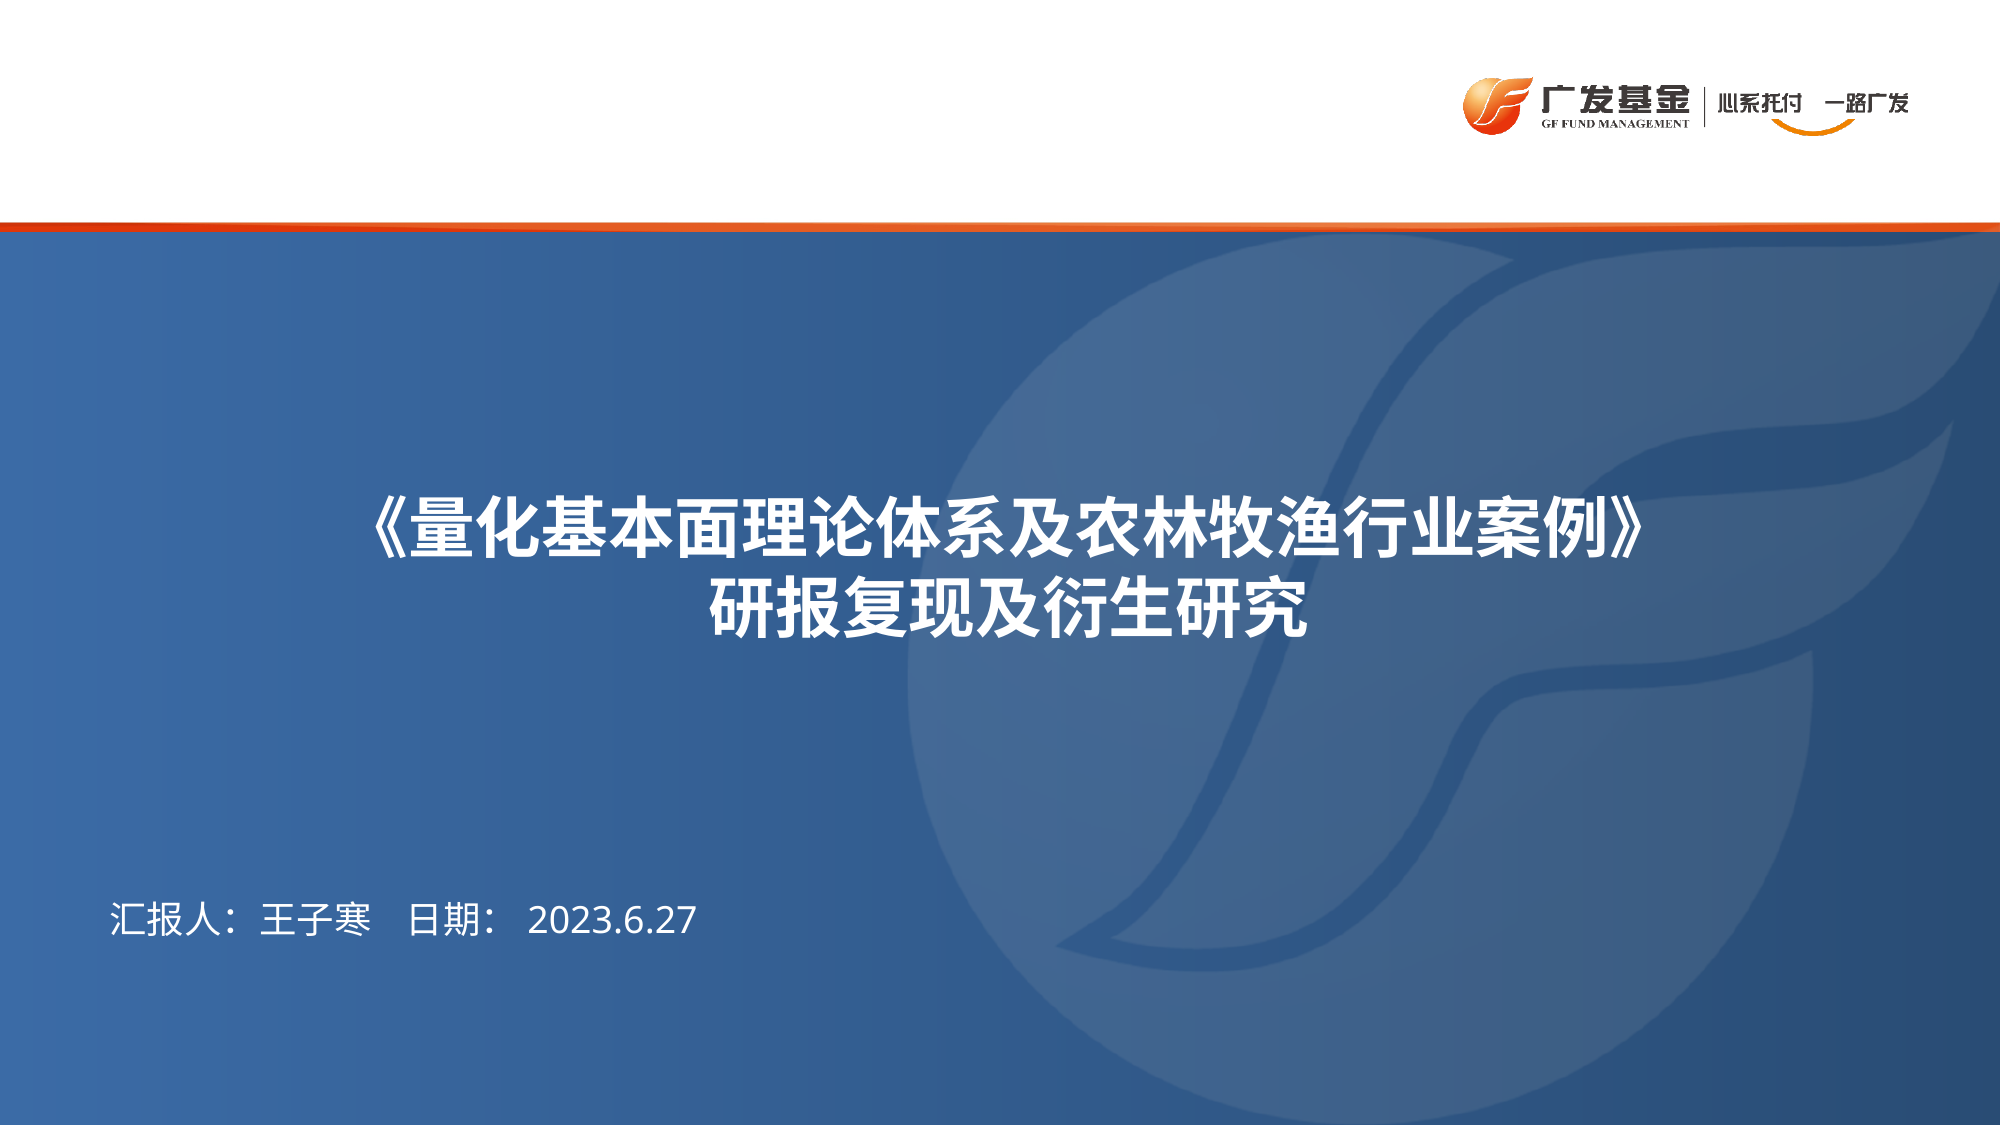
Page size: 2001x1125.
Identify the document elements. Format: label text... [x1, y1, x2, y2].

list 汇报人：王子寒 日期：2023.6.27 [94, 888, 992, 944]
picture [0, 76, 2000, 233]
list 《量化基本面理论体系及农林牧渔行业案例》 研报复现及衍生研究 [94, 478, 1924, 566]
